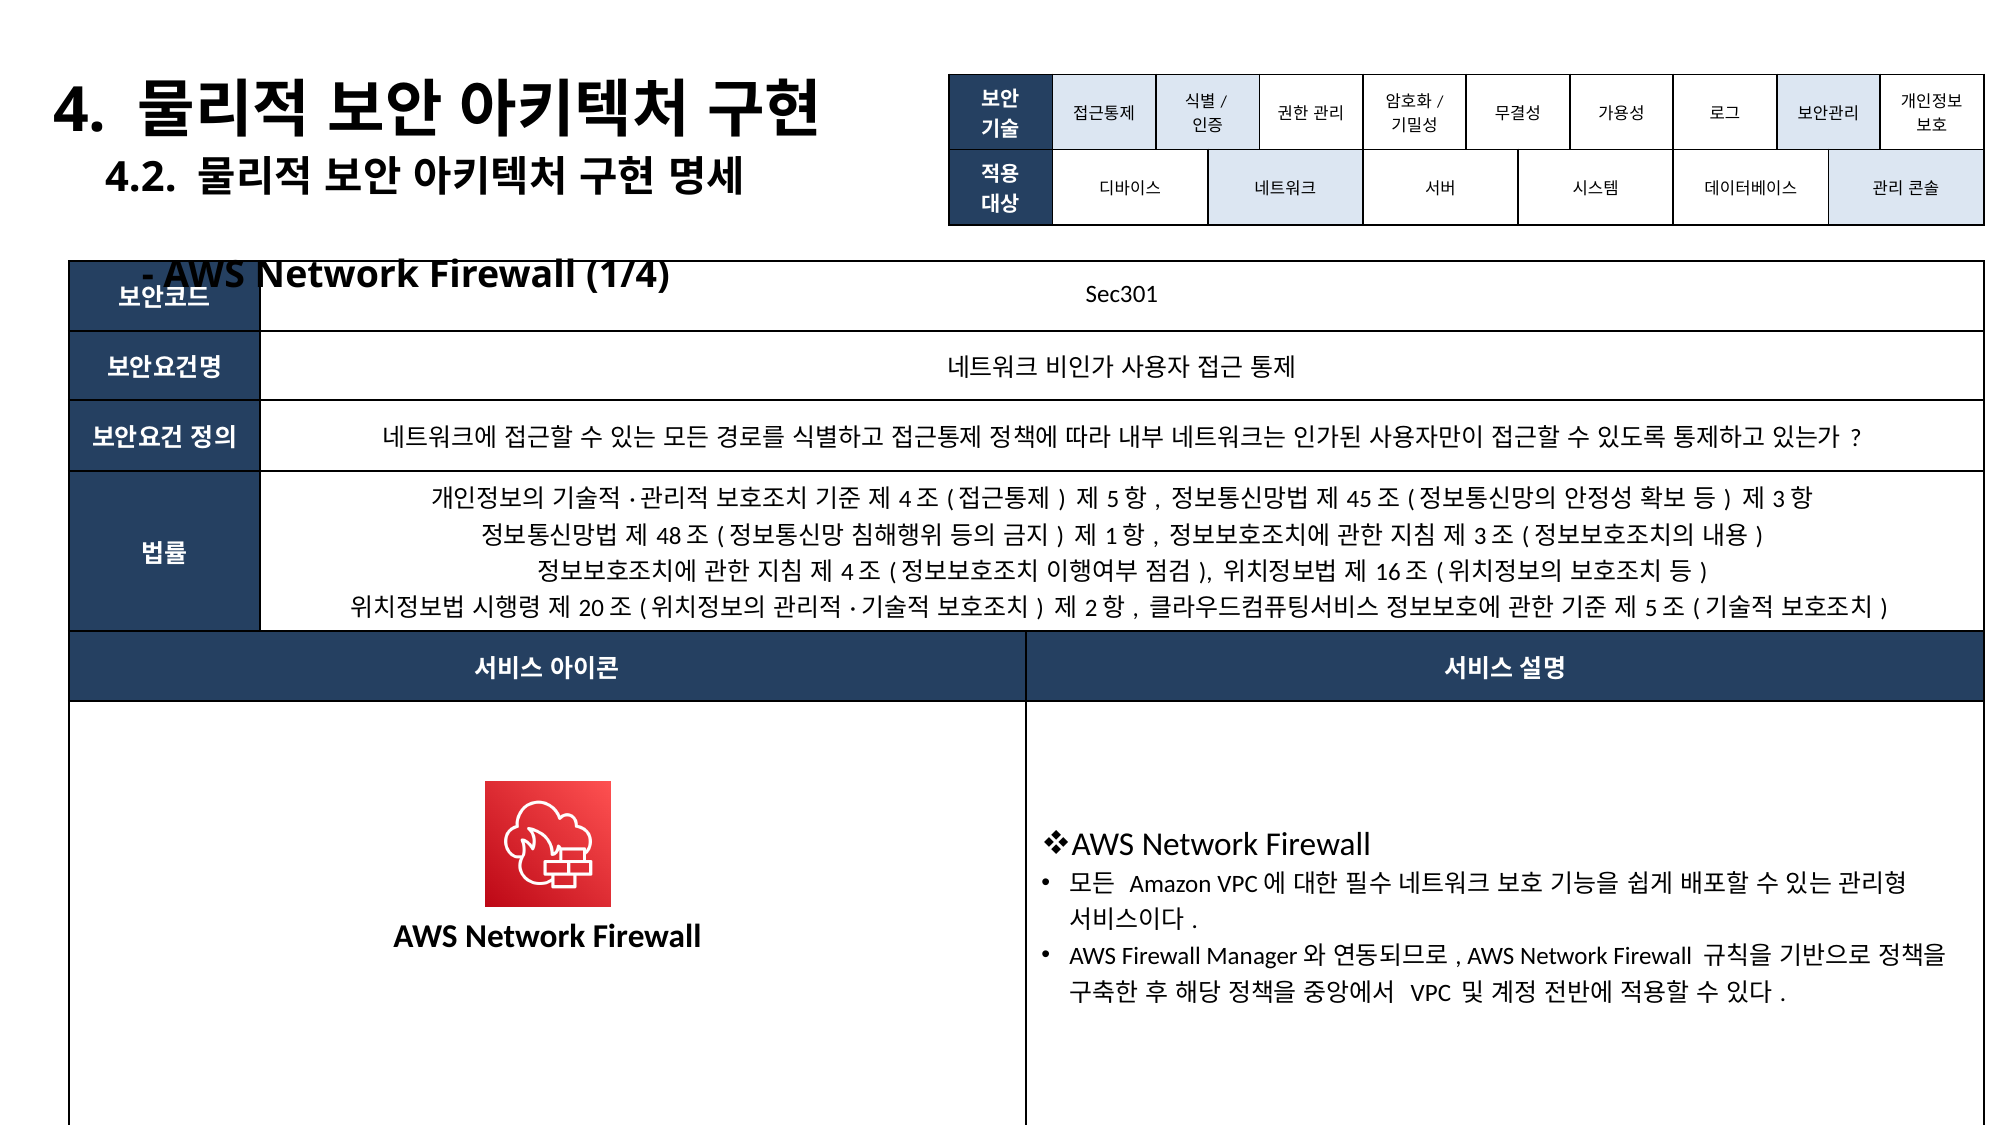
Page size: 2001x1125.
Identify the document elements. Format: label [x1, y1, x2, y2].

table_cell [1027, 632, 1983, 700]
table_cell [1519, 150, 1672, 224]
table_header [70, 303, 259, 330]
table_header [1778, 75, 1879, 149]
table_cell [261, 401, 1983, 470]
table_cell [70, 702, 1025, 1125]
table_cell [70, 632, 1025, 700]
table_cell [1209, 150, 1362, 224]
table_cell [70, 332, 259, 399]
table_header [1571, 75, 1672, 149]
table_header [1044, 75, 1052, 149]
table_header [261, 262, 1983, 330]
table_cell [1674, 150, 1828, 224]
table_cell [1027, 702, 1983, 1125]
text_box [297, 906, 798, 962]
text_box [38, 61, 1044, 303]
table_header [1364, 75, 1465, 149]
table_cell [1364, 150, 1517, 224]
table_header [1157, 75, 1259, 149]
table_cell [950, 150, 1052, 224]
table_header [1674, 75, 1776, 149]
table_header [1881, 75, 1983, 149]
table_header [1260, 75, 1362, 149]
table_cell [70, 401, 259, 470]
table_cell [261, 472, 1983, 630]
table_header [1467, 75, 1569, 149]
table_cell [1053, 150, 1207, 224]
table_cell [261, 332, 1983, 399]
picture [485, 781, 611, 907]
table_header [1053, 75, 1155, 149]
table_cell [1829, 150, 1983, 224]
table_cell [70, 472, 259, 630]
